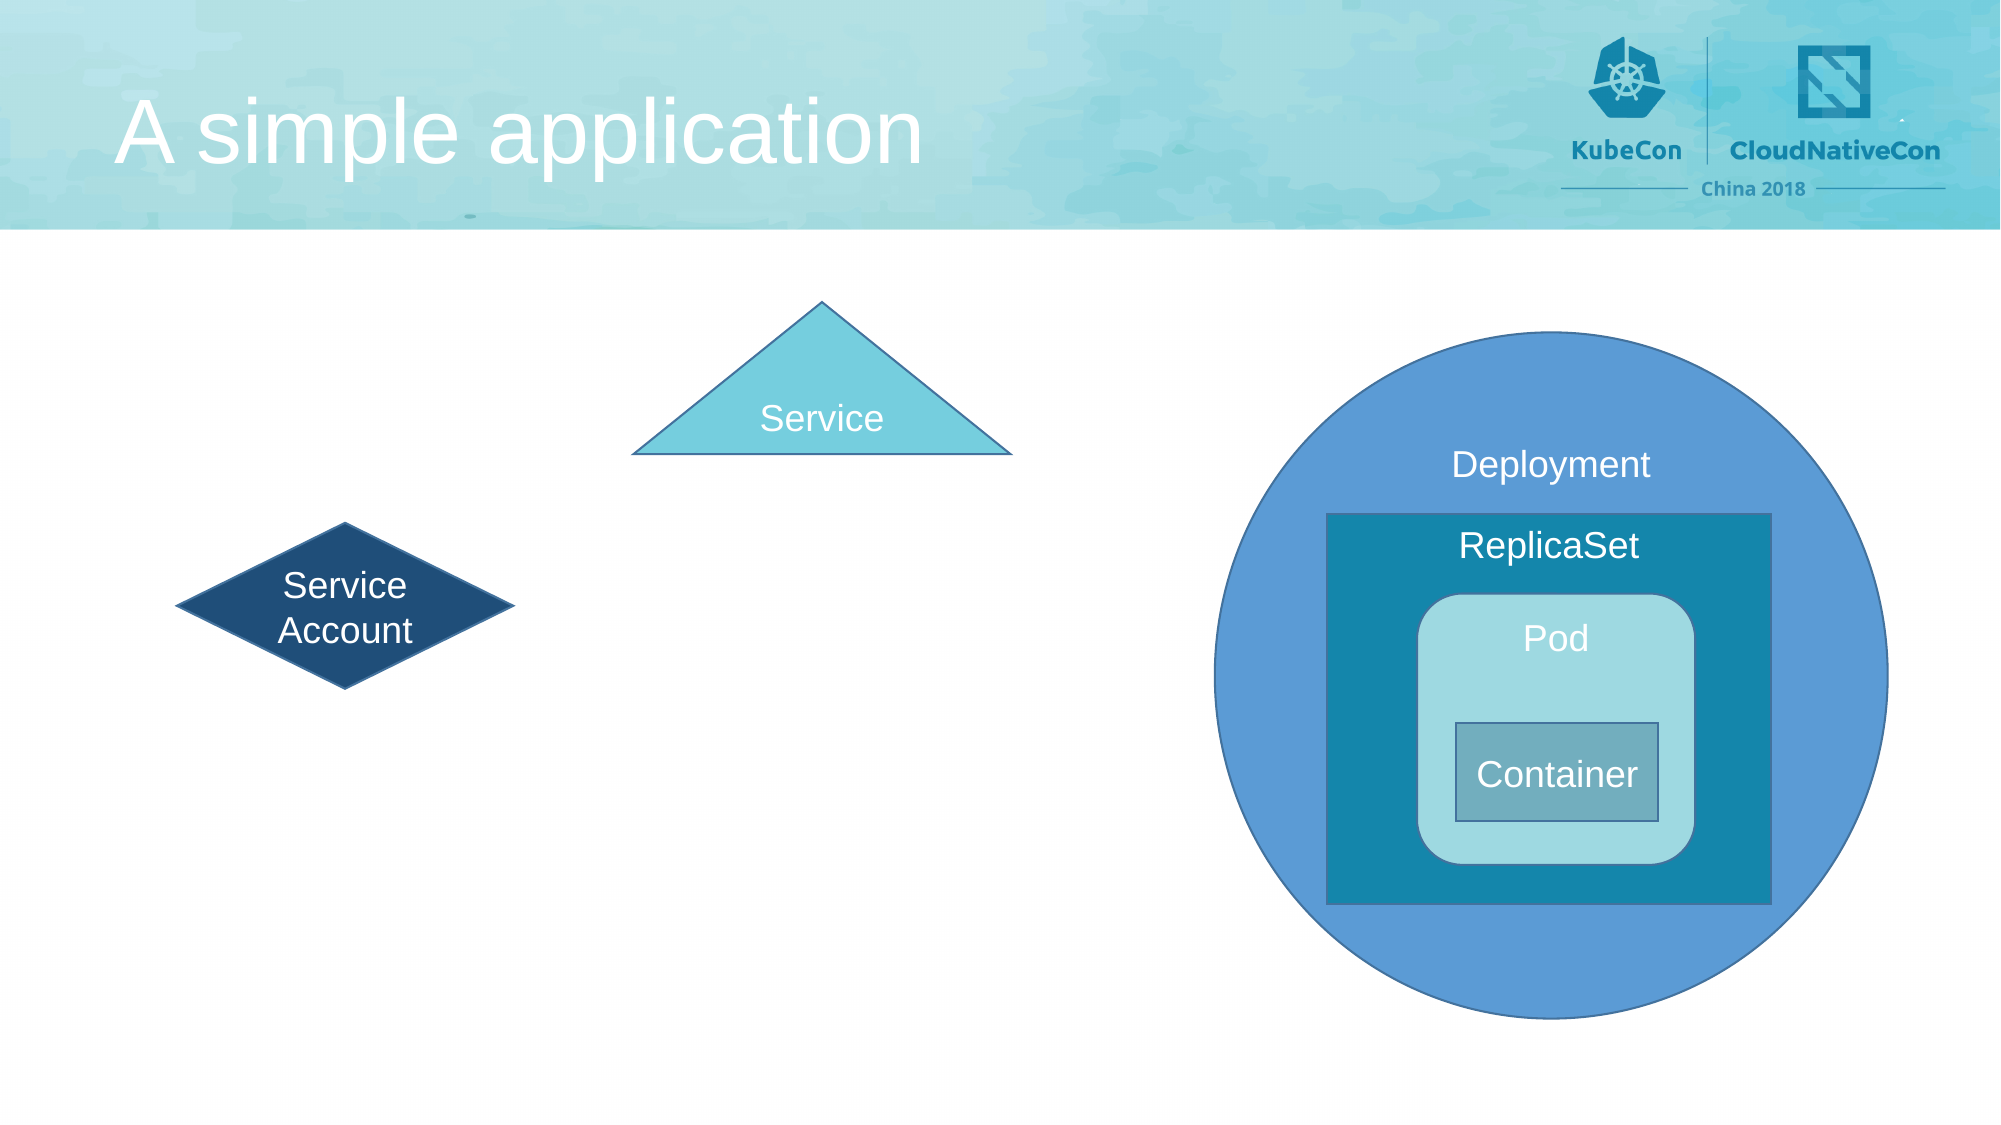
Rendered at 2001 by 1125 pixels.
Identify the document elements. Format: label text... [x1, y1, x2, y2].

text_box Container [1455, 722, 1659, 822]
title A simple application [99, 1, 1825, 265]
text_box Pod [1415, 592, 1697, 866]
text_box ReplicaSet [1326, 513, 1772, 905]
picture [0, 0, 2001, 1125]
text_box Deployment [1213, 331, 1889, 1020]
text_box Service [630, 300, 1014, 456]
text_box Service Account [174, 521, 516, 690]
